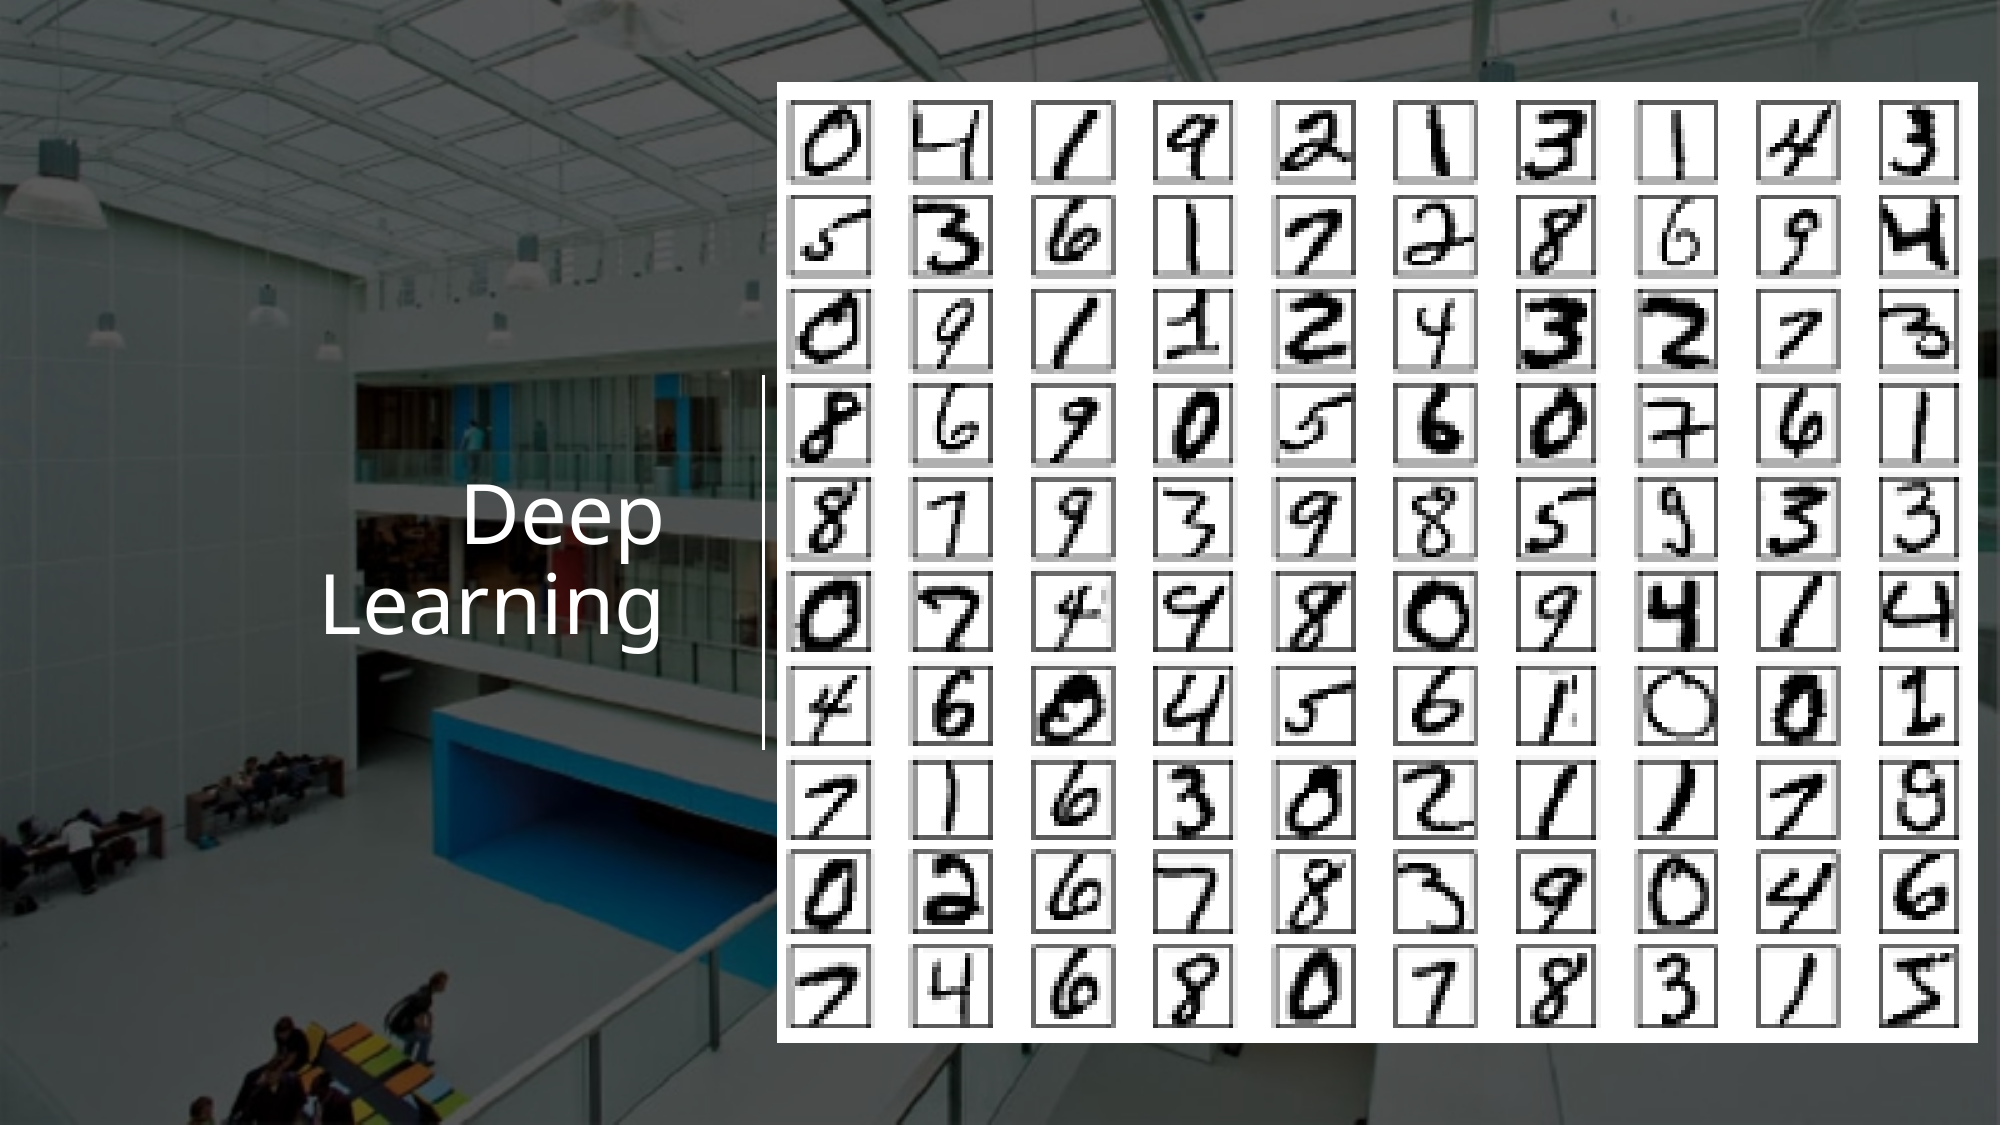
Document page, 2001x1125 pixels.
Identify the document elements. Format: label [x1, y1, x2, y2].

list [0, 0, 2000, 1125]
picture [777, 82, 1978, 1043]
